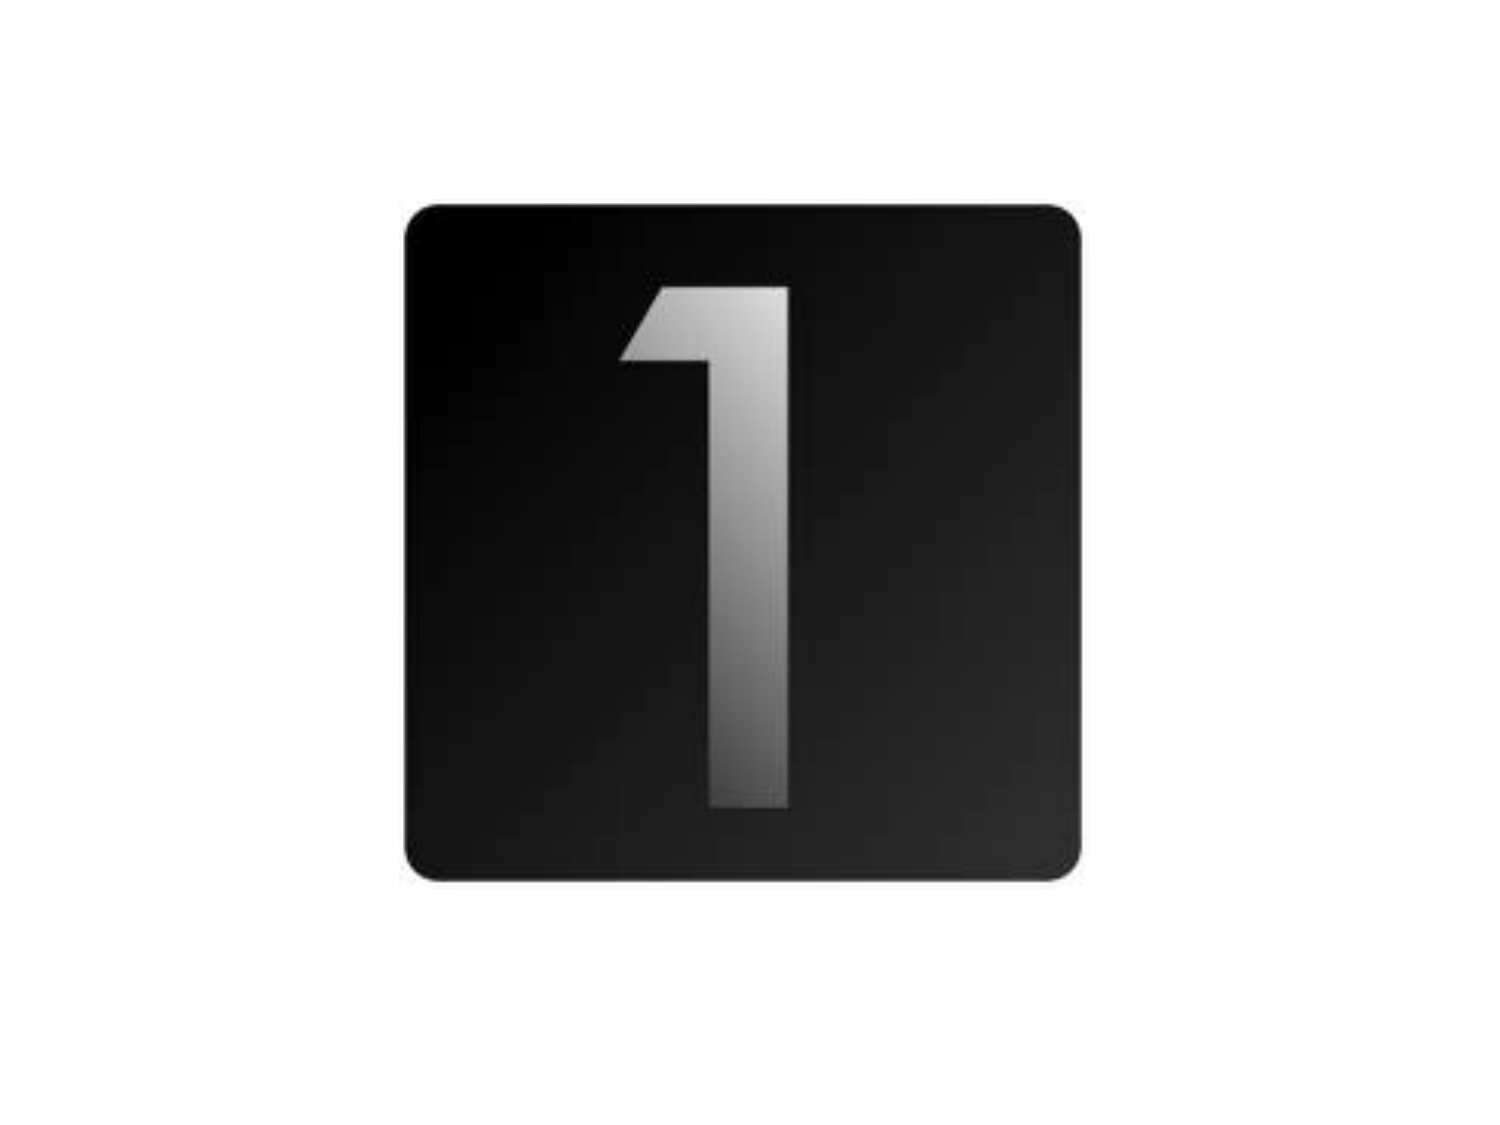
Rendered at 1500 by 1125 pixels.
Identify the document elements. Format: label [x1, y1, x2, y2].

picture [399, 199, 1089, 889]
